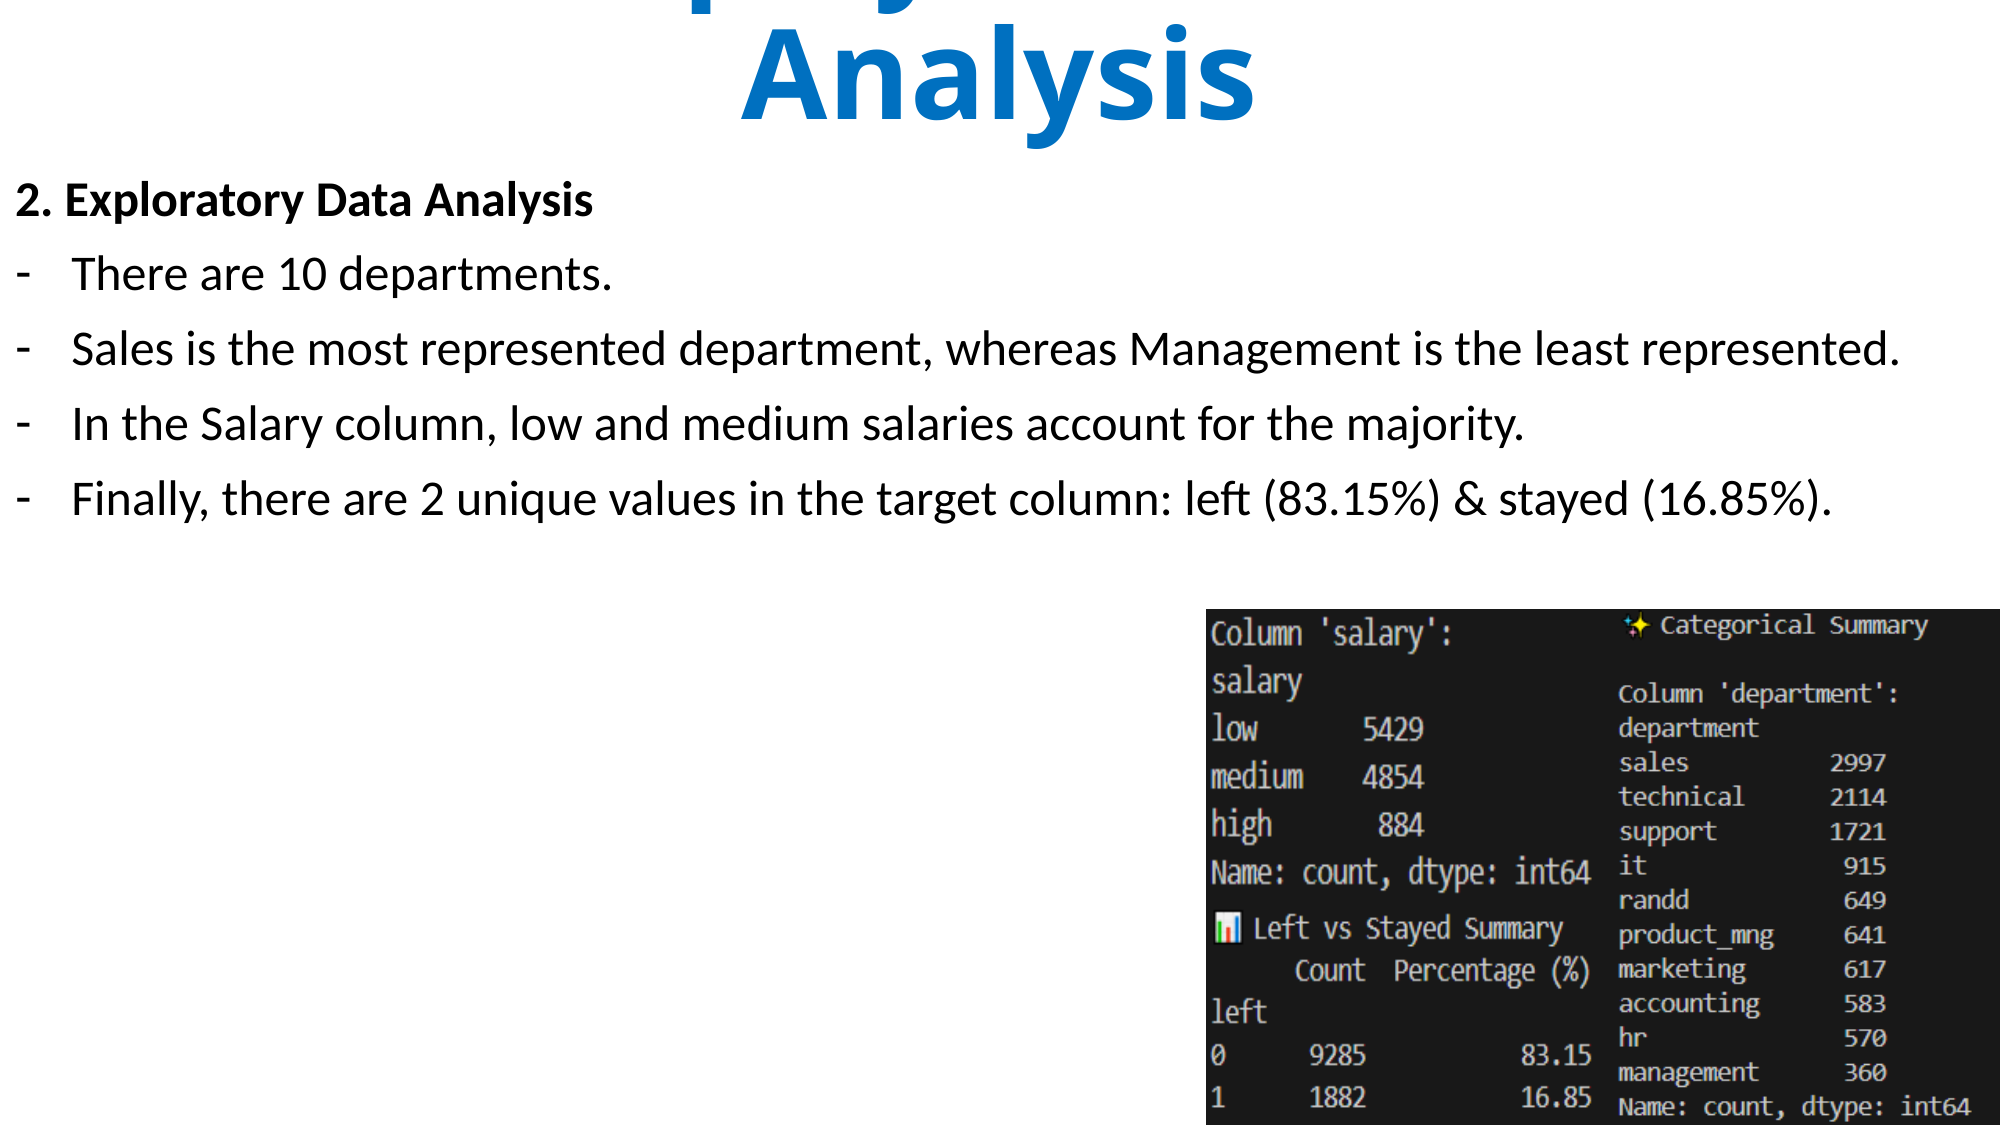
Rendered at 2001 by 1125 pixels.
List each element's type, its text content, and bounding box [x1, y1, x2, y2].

picture [1206, 609, 2000, 1125]
title Employee Churn Analysis [249, 0, 1750, 155]
subtitle 2. Exploratory Data Analysis There are 10 departments. Sales is the most represented department, whereas Management is the least represented. In the Salary column, low and medium salaries account for the majority. Finally, there are 2 unique values in the target column: left (83.15%) & stayed (16.85%). [0, 165, 2000, 1125]
